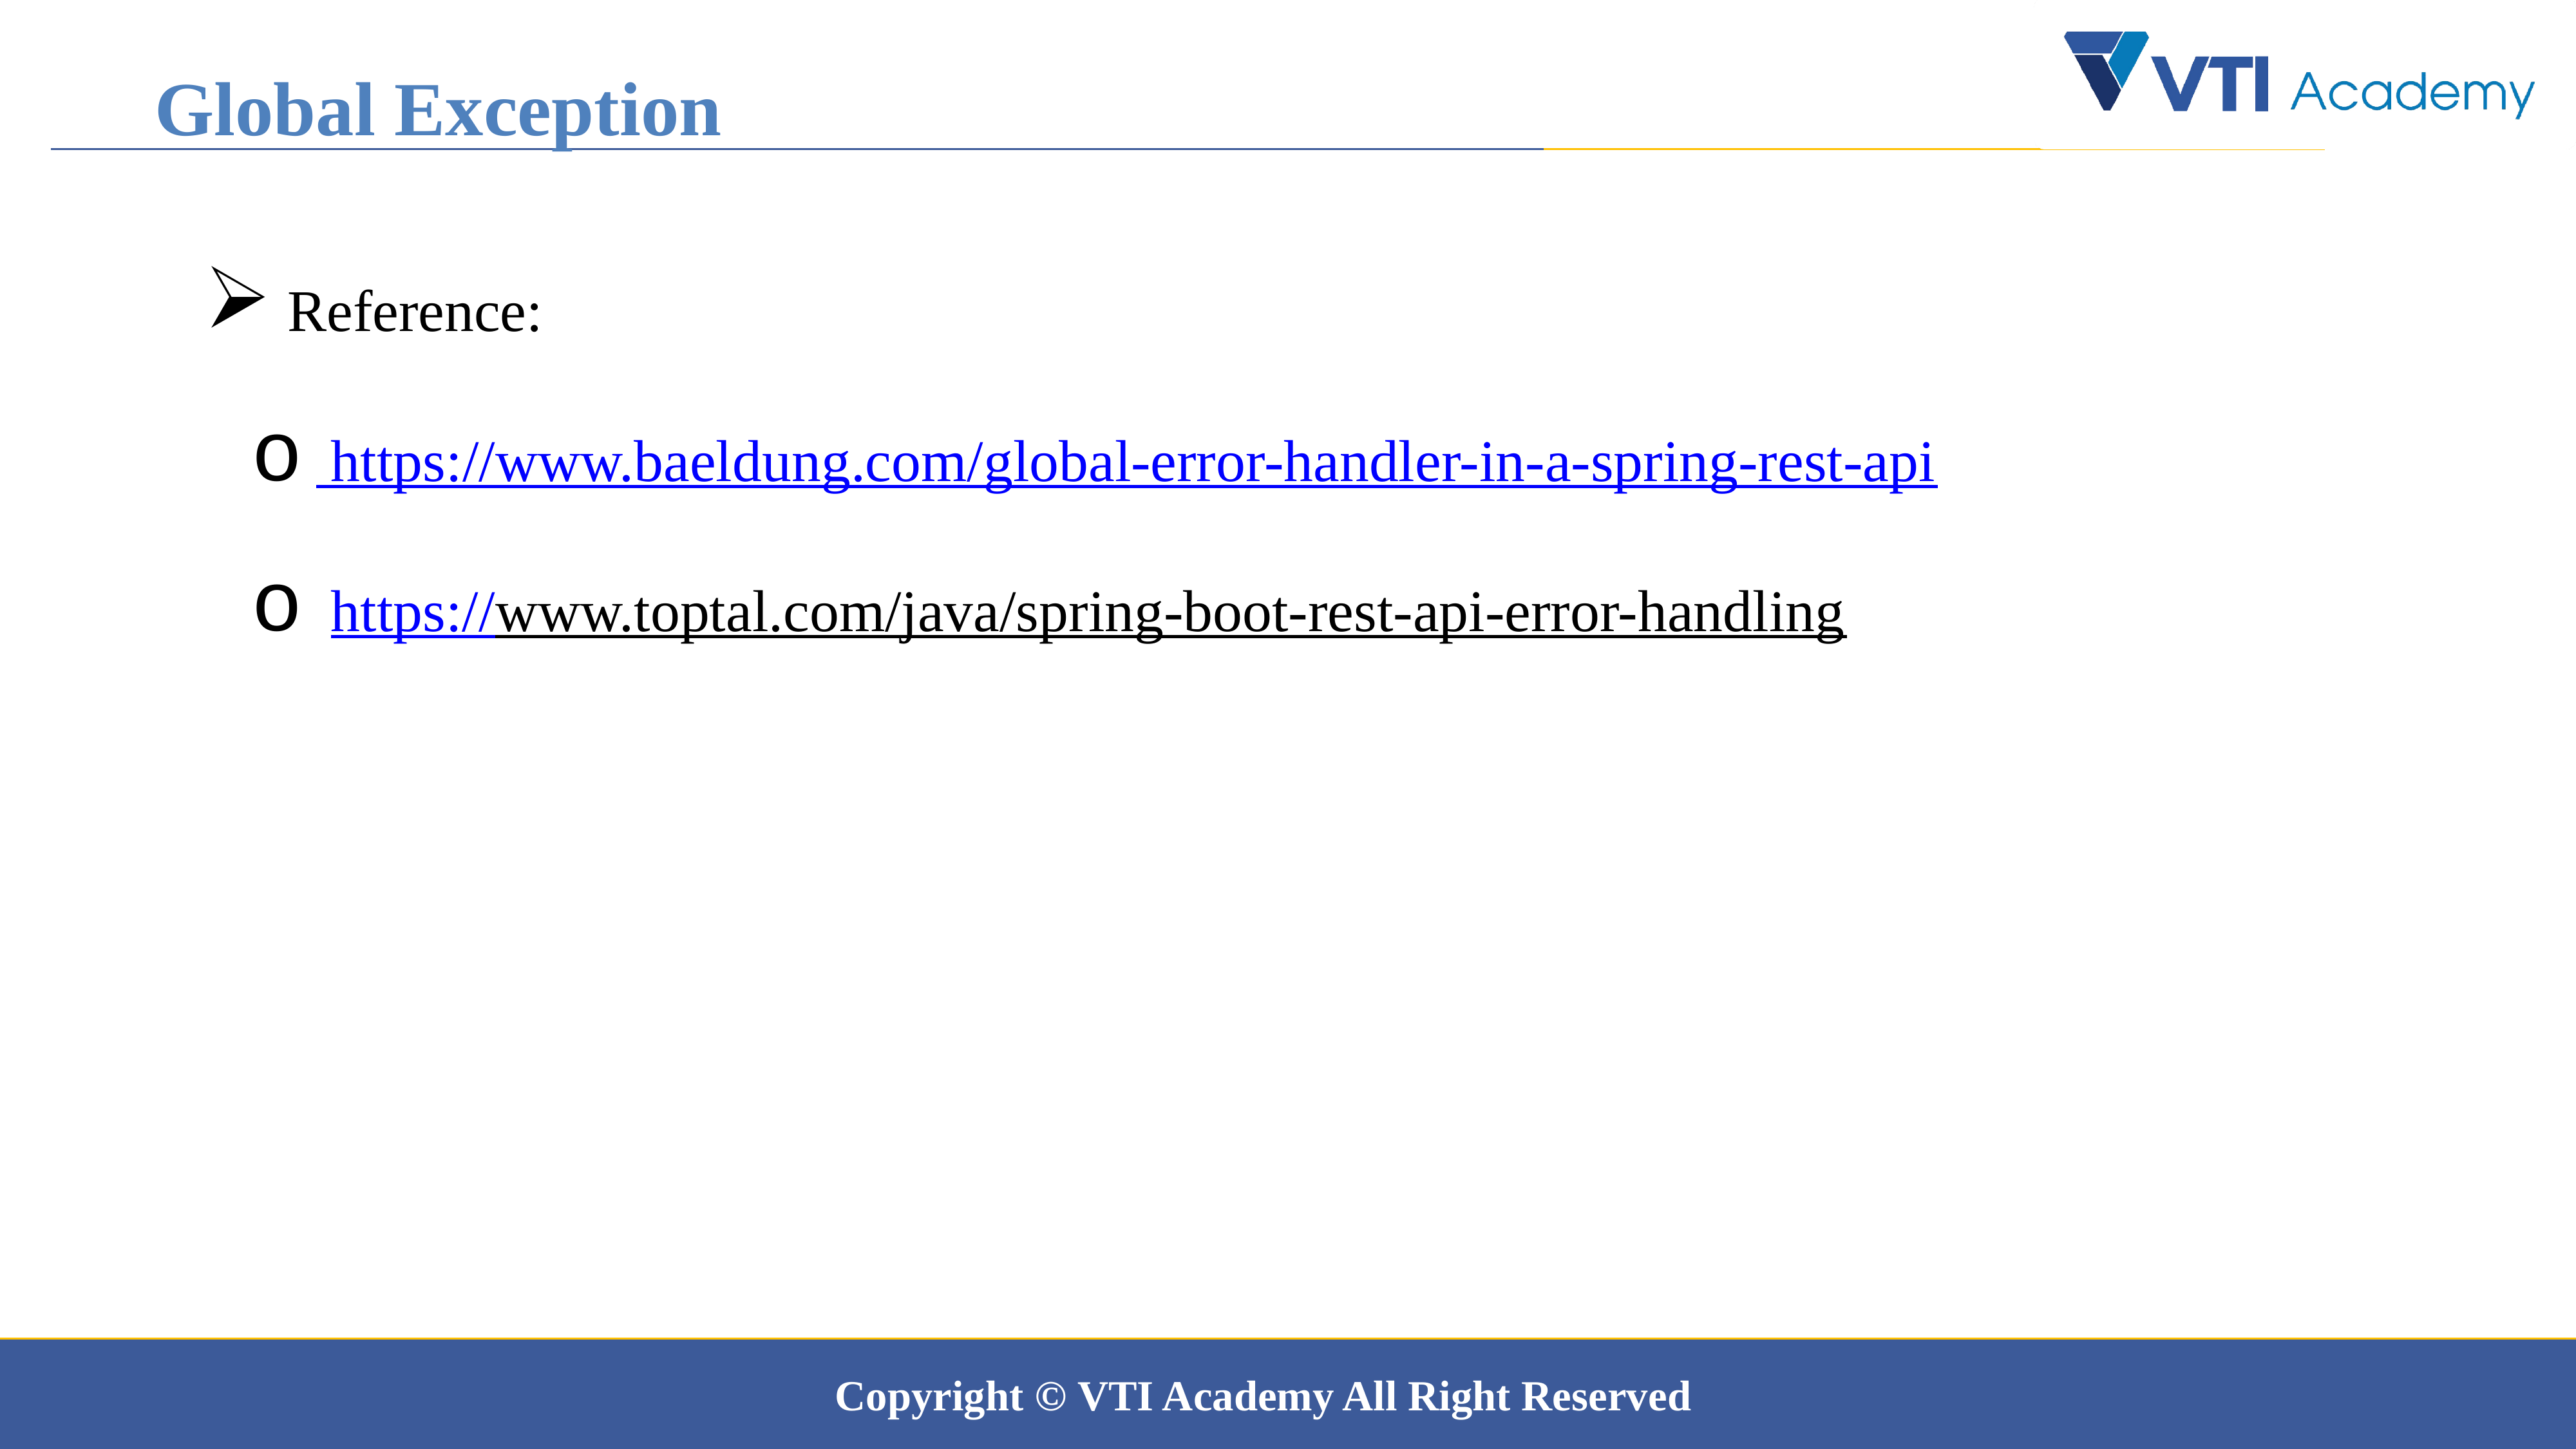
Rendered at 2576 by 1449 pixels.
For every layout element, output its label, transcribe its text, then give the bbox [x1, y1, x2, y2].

text_box Reference: https://www.baeldung.com/global-error-handler-in-a-spring-rest-api https://www.toptal.com/java/spring-boot-rest-api-error-handling [195, 267, 2366, 804]
text_box Global Exception [145, 54, 1510, 156]
picture [2034, 0, 2576, 149]
